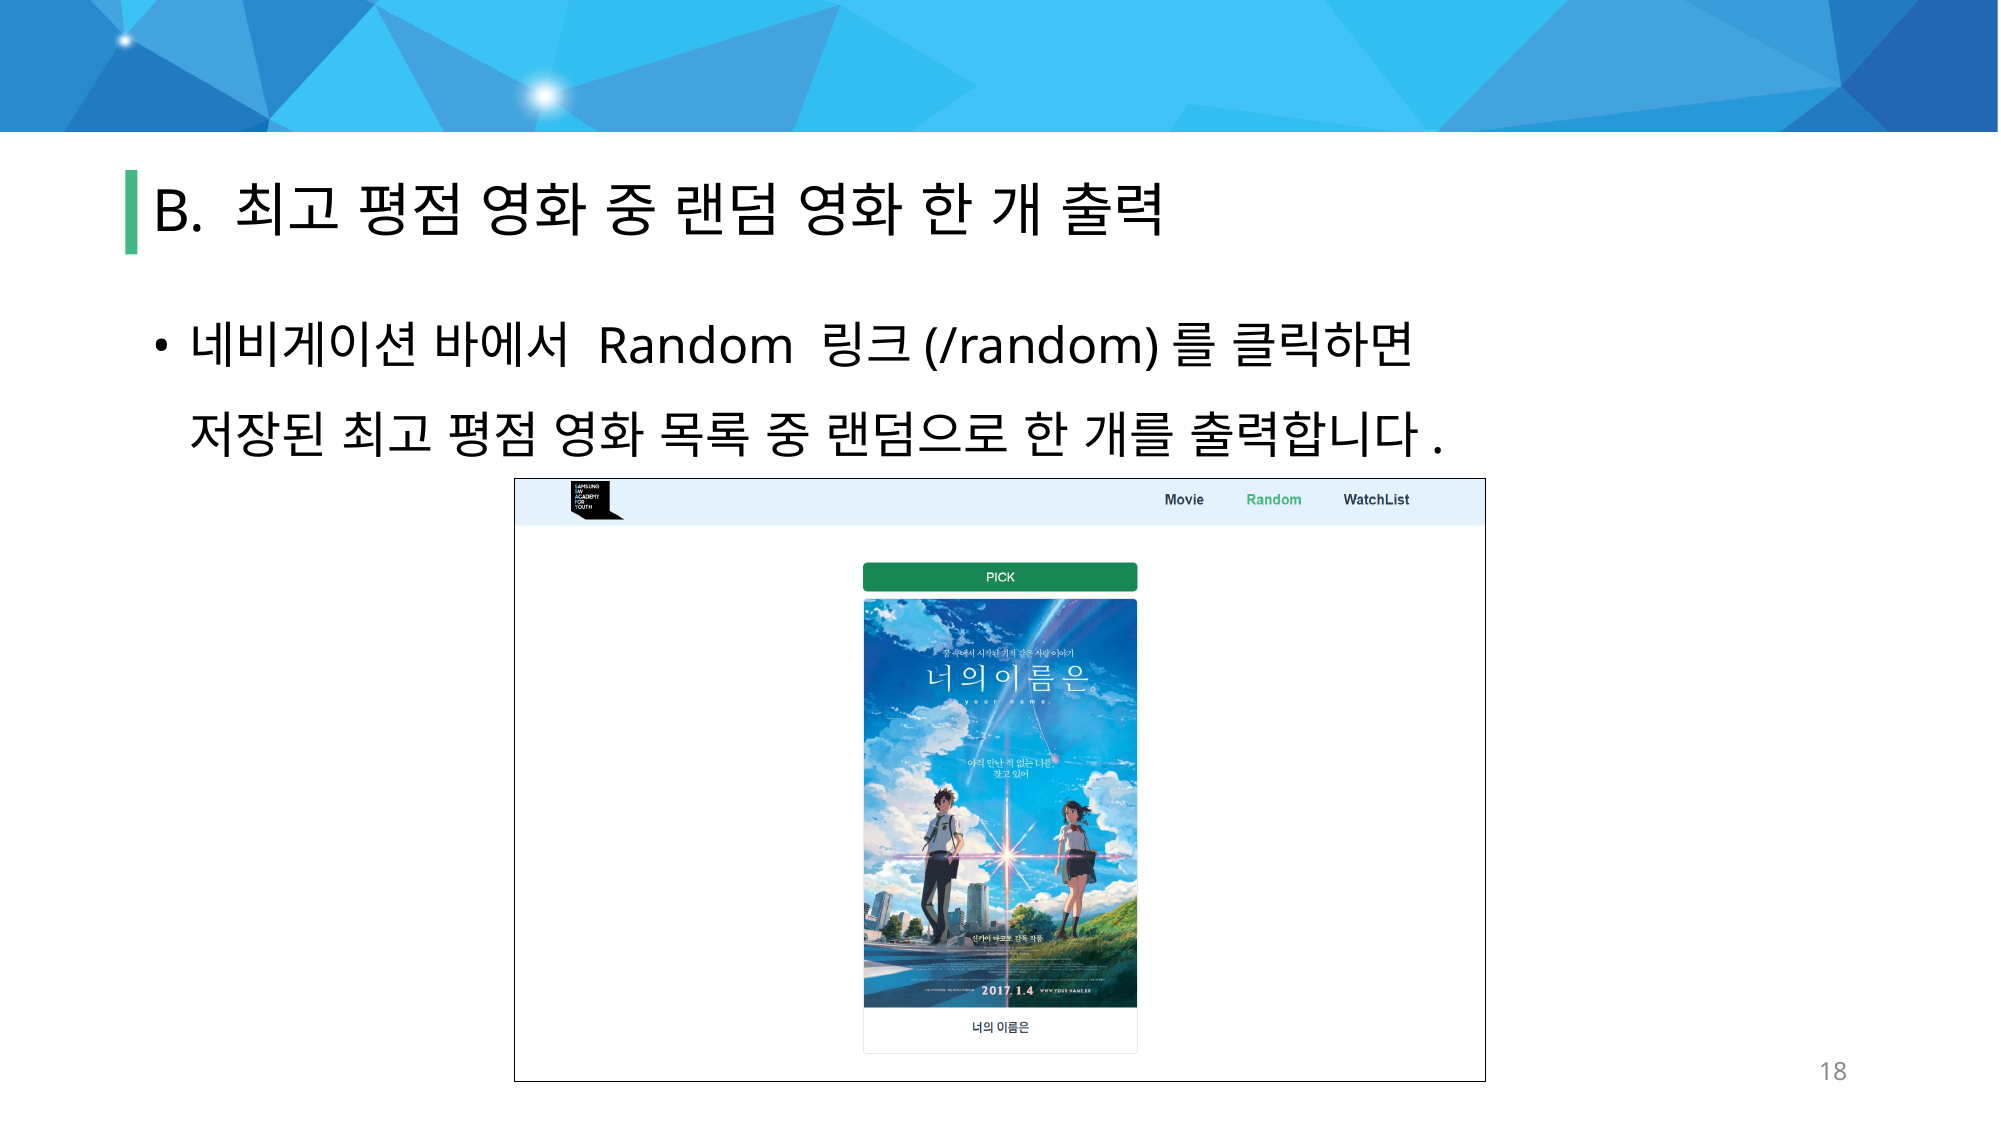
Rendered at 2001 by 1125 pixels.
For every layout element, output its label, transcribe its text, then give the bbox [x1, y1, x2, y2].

list B. 최고 평점 영화 중 랜덤 영화 한 개 출력 [137, 170, 1879, 255]
picture [0, 0, 2000, 132]
title 요구사항 [38, 20, 1396, 112]
picture [514, 478, 1486, 1081]
list 네비게이션 바에서 Random 링크(/random)를 클릭하면 저장된 최고 평점 영화 목록 중 랜덤으로 한 개를 출력합니다. [137, 276, 1897, 1082]
slide_number 18 [1412, 1042, 1863, 1103]
